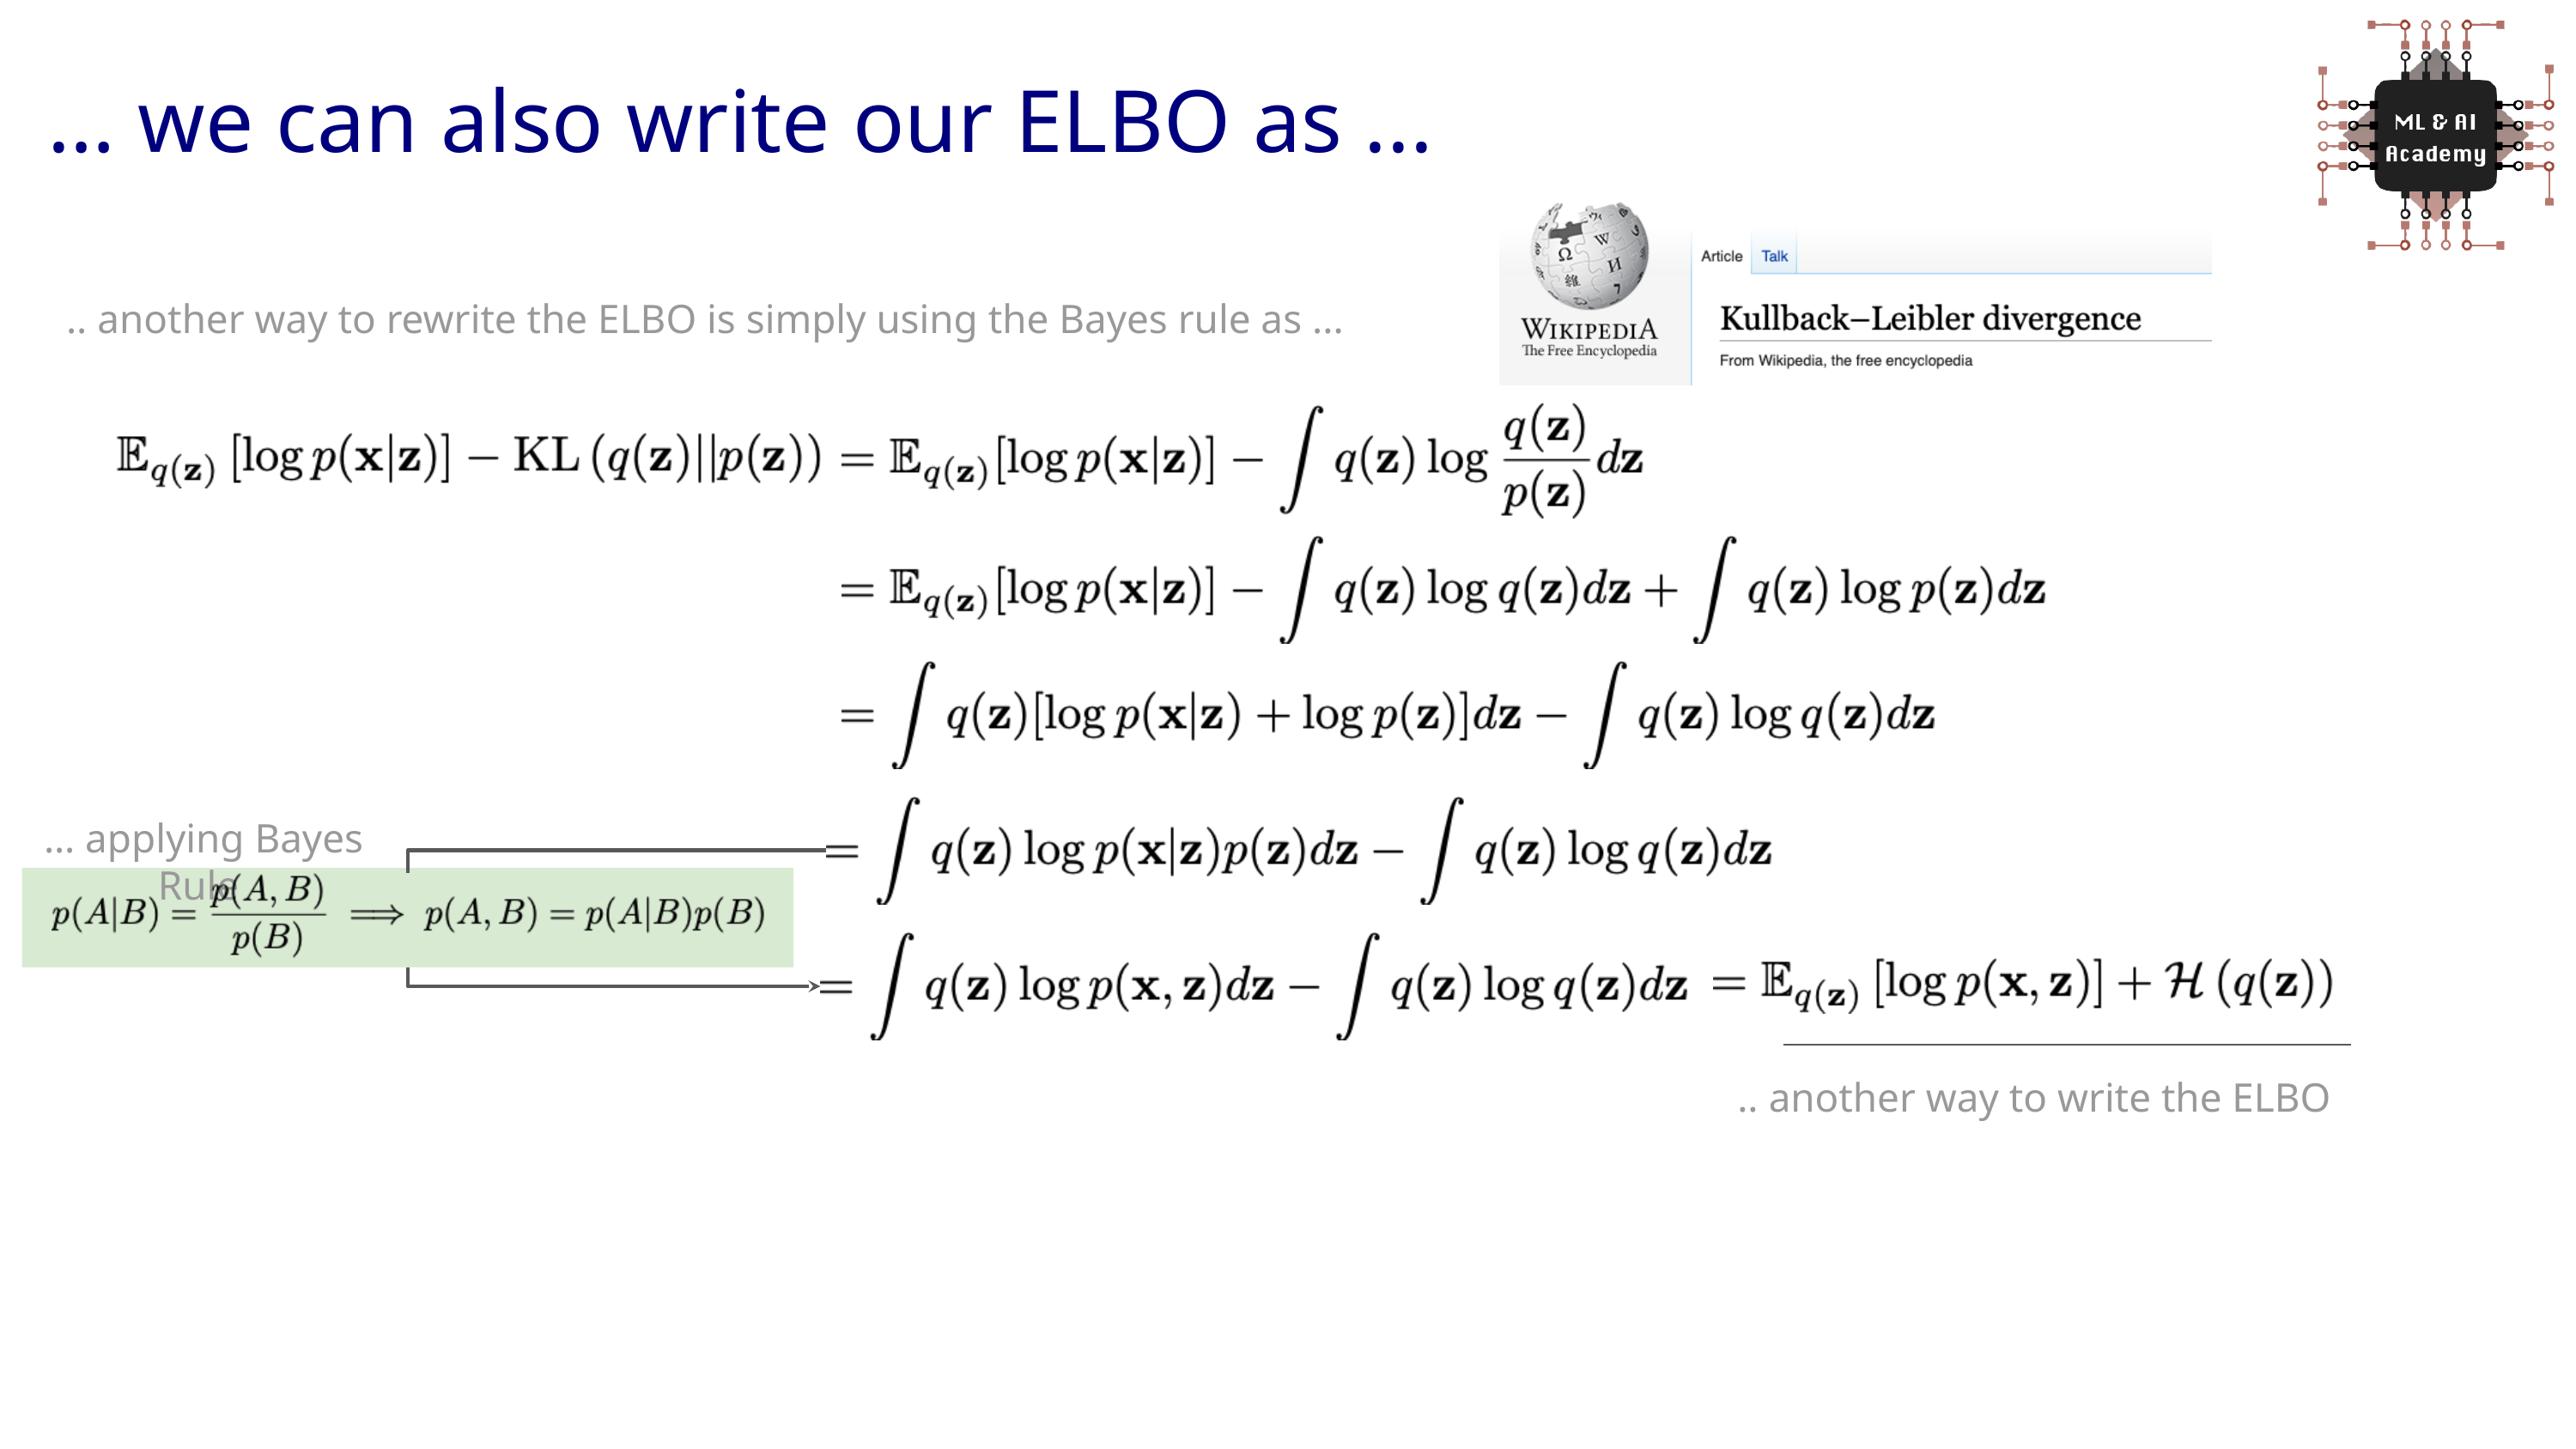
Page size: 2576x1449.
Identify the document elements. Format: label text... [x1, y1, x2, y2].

picture [841, 660, 1935, 769]
picture [826, 797, 1771, 905]
picture [2317, 17, 2555, 251]
picture [841, 536, 2046, 644]
title .. another way to rewrite the ELBO is simply using the Bayes rule as ... [0, 268, 838, 360]
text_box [0, 800, 827, 987]
picture [1713, 958, 2334, 1015]
title .. another way to write the ELBO [1545, 1046, 2524, 1137]
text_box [841, 189, 2212, 518]
picture [820, 932, 1687, 1040]
title … we can also write our ELBO as ... [21, 40, 2312, 195]
picture [107, 432, 821, 488]
